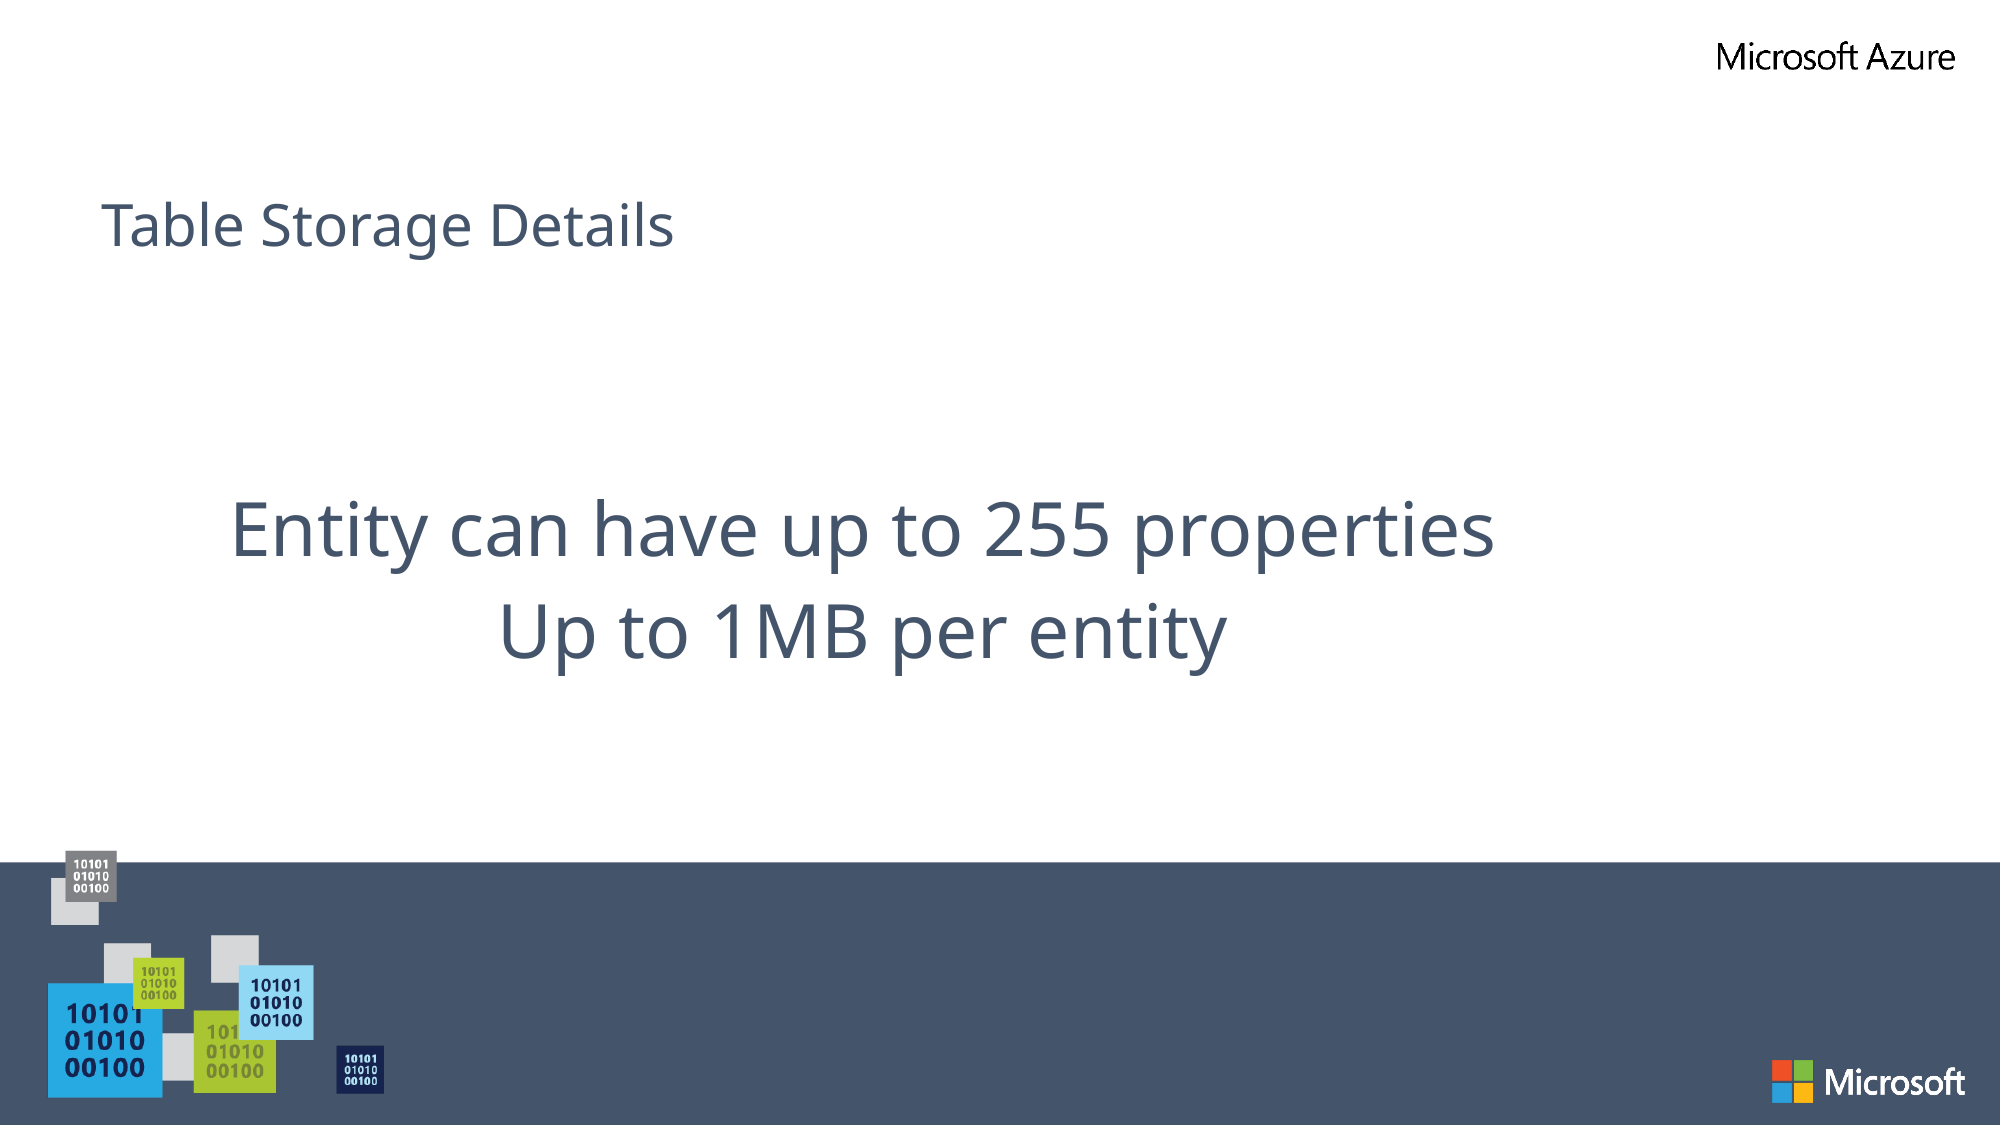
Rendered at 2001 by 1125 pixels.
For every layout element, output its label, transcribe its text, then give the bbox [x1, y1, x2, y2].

picture [1772, 1060, 1965, 1103]
picture [1699, 24, 1973, 88]
picture [17, 808, 463, 1125]
list Entity can have up to 255 properties Up to 1MB per entity [45, 359, 1682, 806]
title Table Storage Details [45, 152, 1682, 304]
